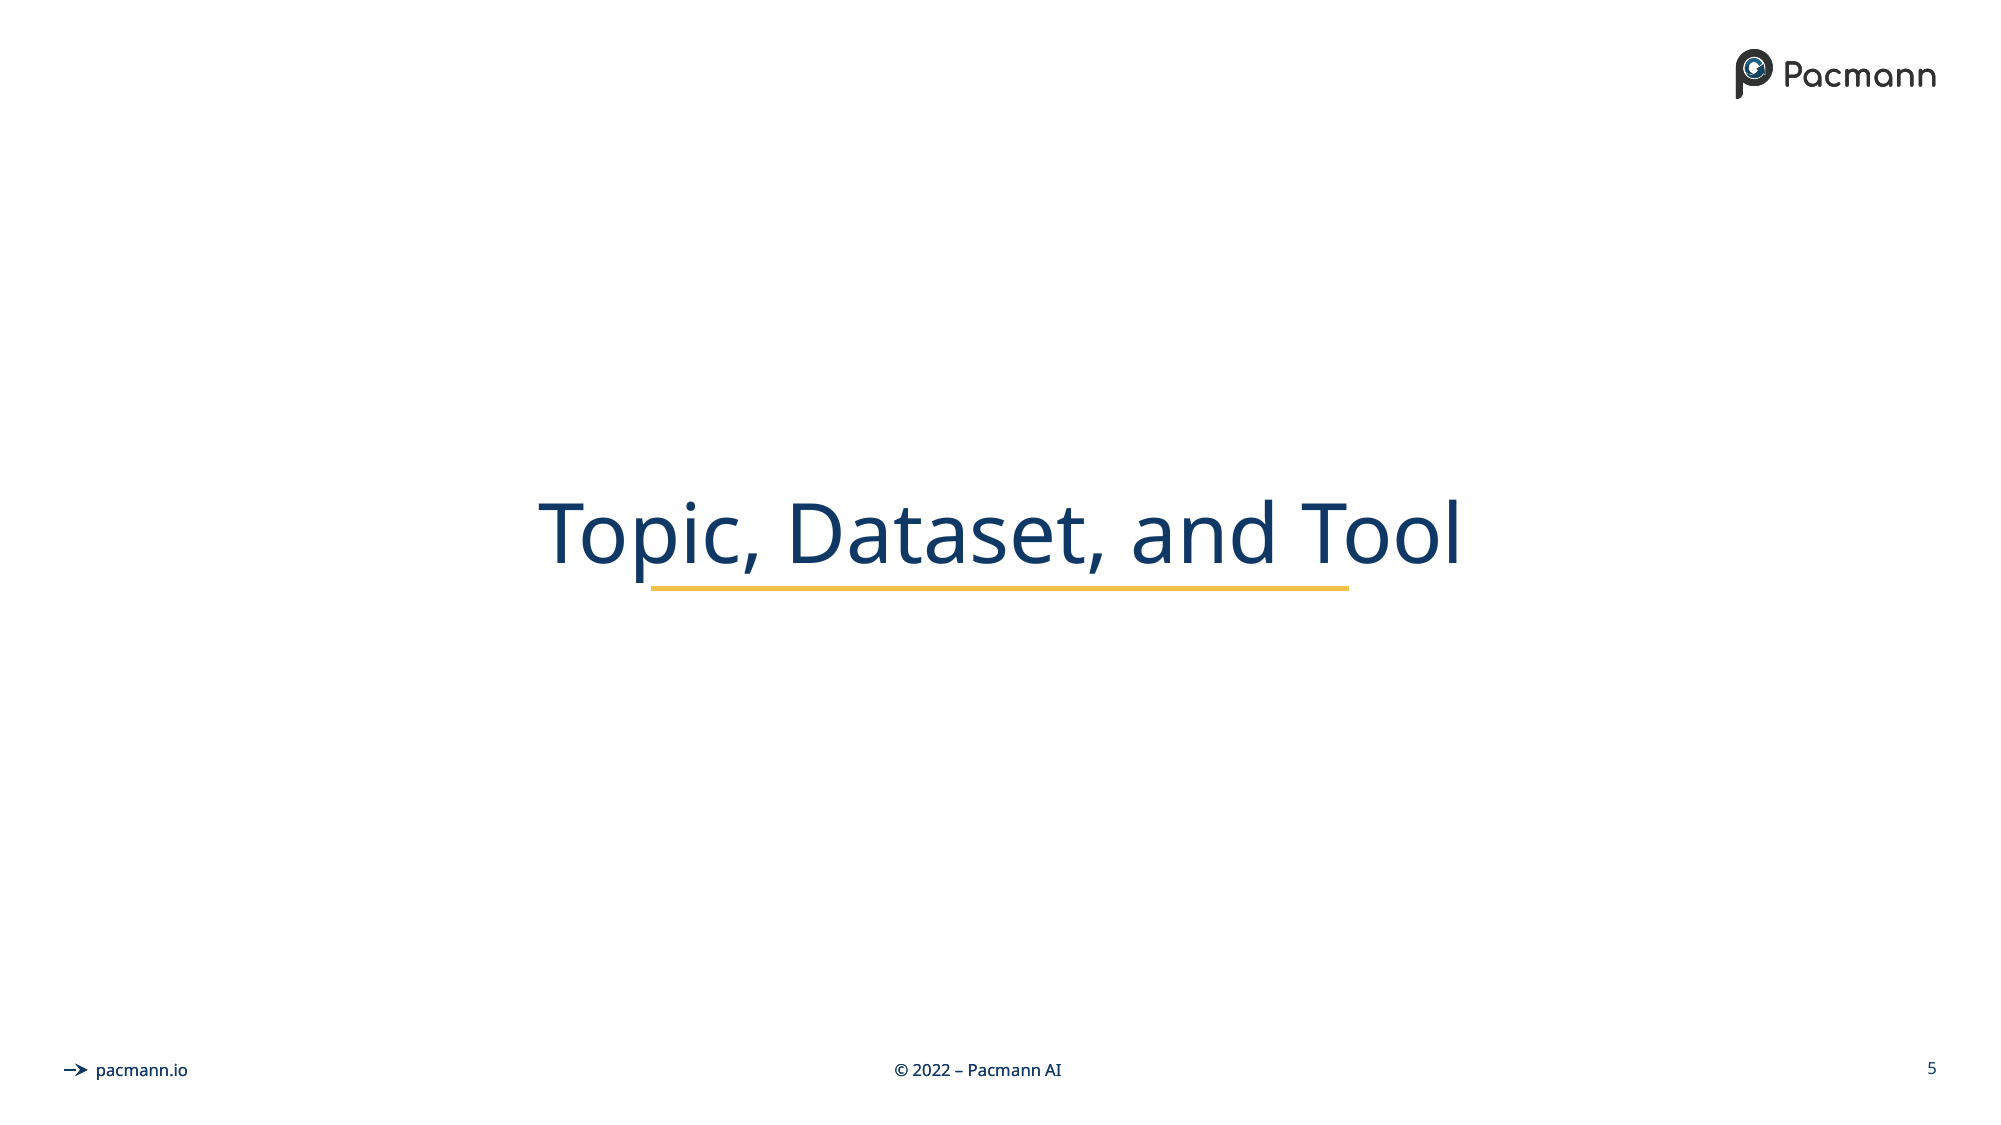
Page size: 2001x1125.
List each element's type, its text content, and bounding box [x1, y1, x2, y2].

title Topic, Dataset, and Tool [51, 441, 1952, 589]
picture [1707, 36, 1966, 112]
